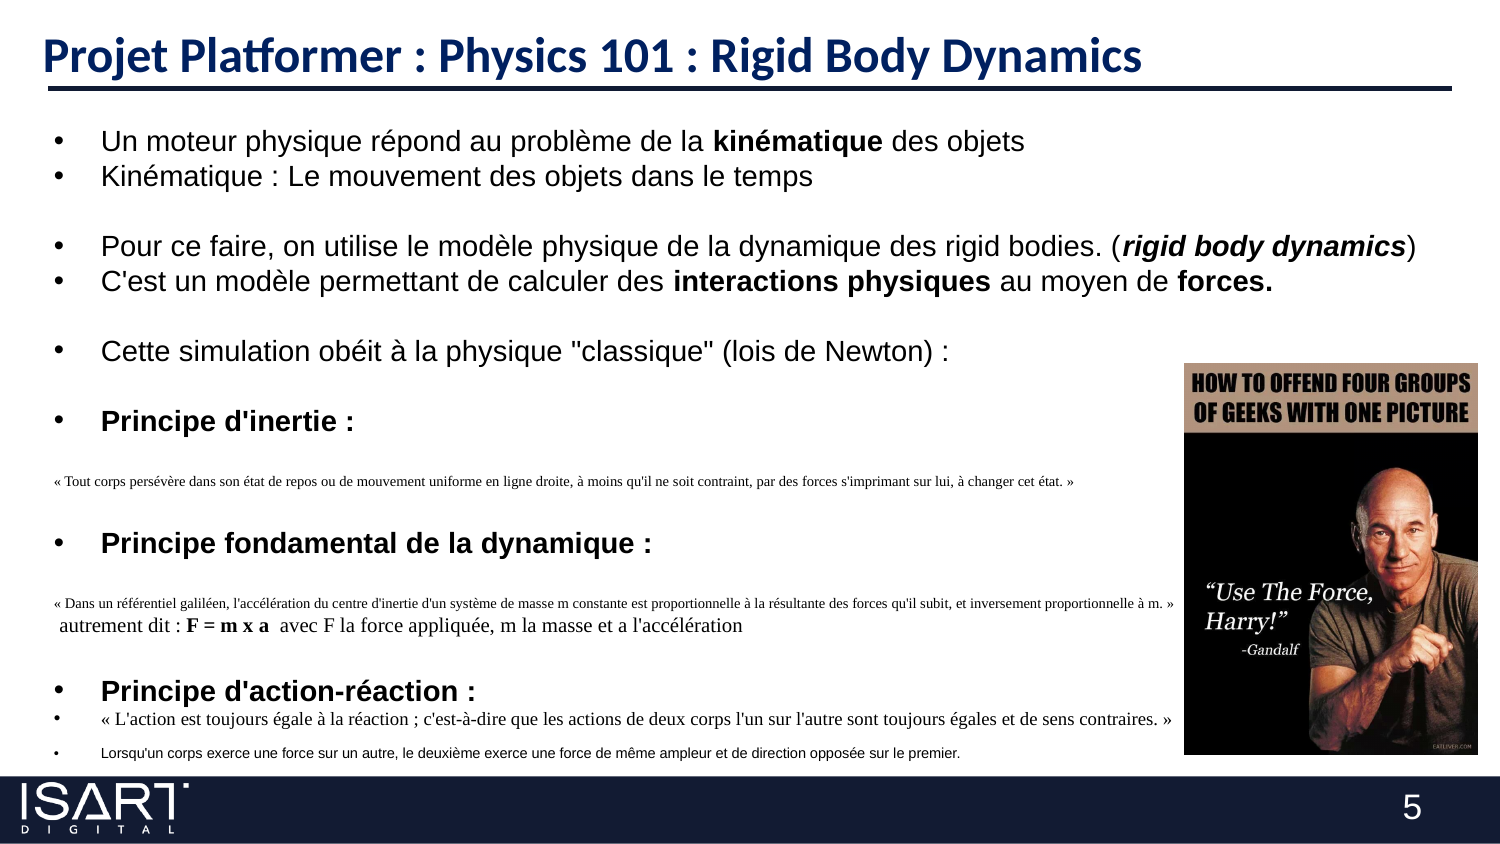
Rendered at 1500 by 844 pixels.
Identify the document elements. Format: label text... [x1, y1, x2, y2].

title Projet Platformer : Physics 101 : Rigid Body Dynamics [27, 29, 1500, 75]
picture [17, 779, 243, 844]
picture [1184, 363, 1478, 755]
text_box Un moteur physique répond au problème de la kinématique des objets Kinématique : Le mouvement des objets dans le temps Pour ce faire, on utilise le modèle physique de la dynamique des rigid bodies. (rigid body dynamics) C'est un modèle permettant de calculer des interactions physiques au moyen de forces. Cette simulation obéit à la physique "classique" (lois de Newton) : Principe d'inertie : « Tout corps persévère dans son état de repos ou de mouvement uniforme en ligne droite, à moins qu'il ne soit contraint, par des forces s'imprimant sur lui, à changer cet état. » Principe fondamental de la dynamique : « Dans un référentiel galiléen, l'accélération du centre d'inertie d'un système de masse m constante est proportionnelle à la résultante des forces qu'il subit, et inversement proportionnelle à m. » autrement dit : F = m x a avec F la force appliquée, m la masse et a l'accélération Principe d'action-réaction : « L'action est toujours égale à la réaction ; c'est-à-dire que les actions de deux corps l'un sur l'autre sont toujours égales et de sens contraires. » Lorsqu'un corps exerce une force sur un autre, le deuxième exerce une force de même ampleur et de direction opposée sur le premier. [39, 114, 1478, 835]
